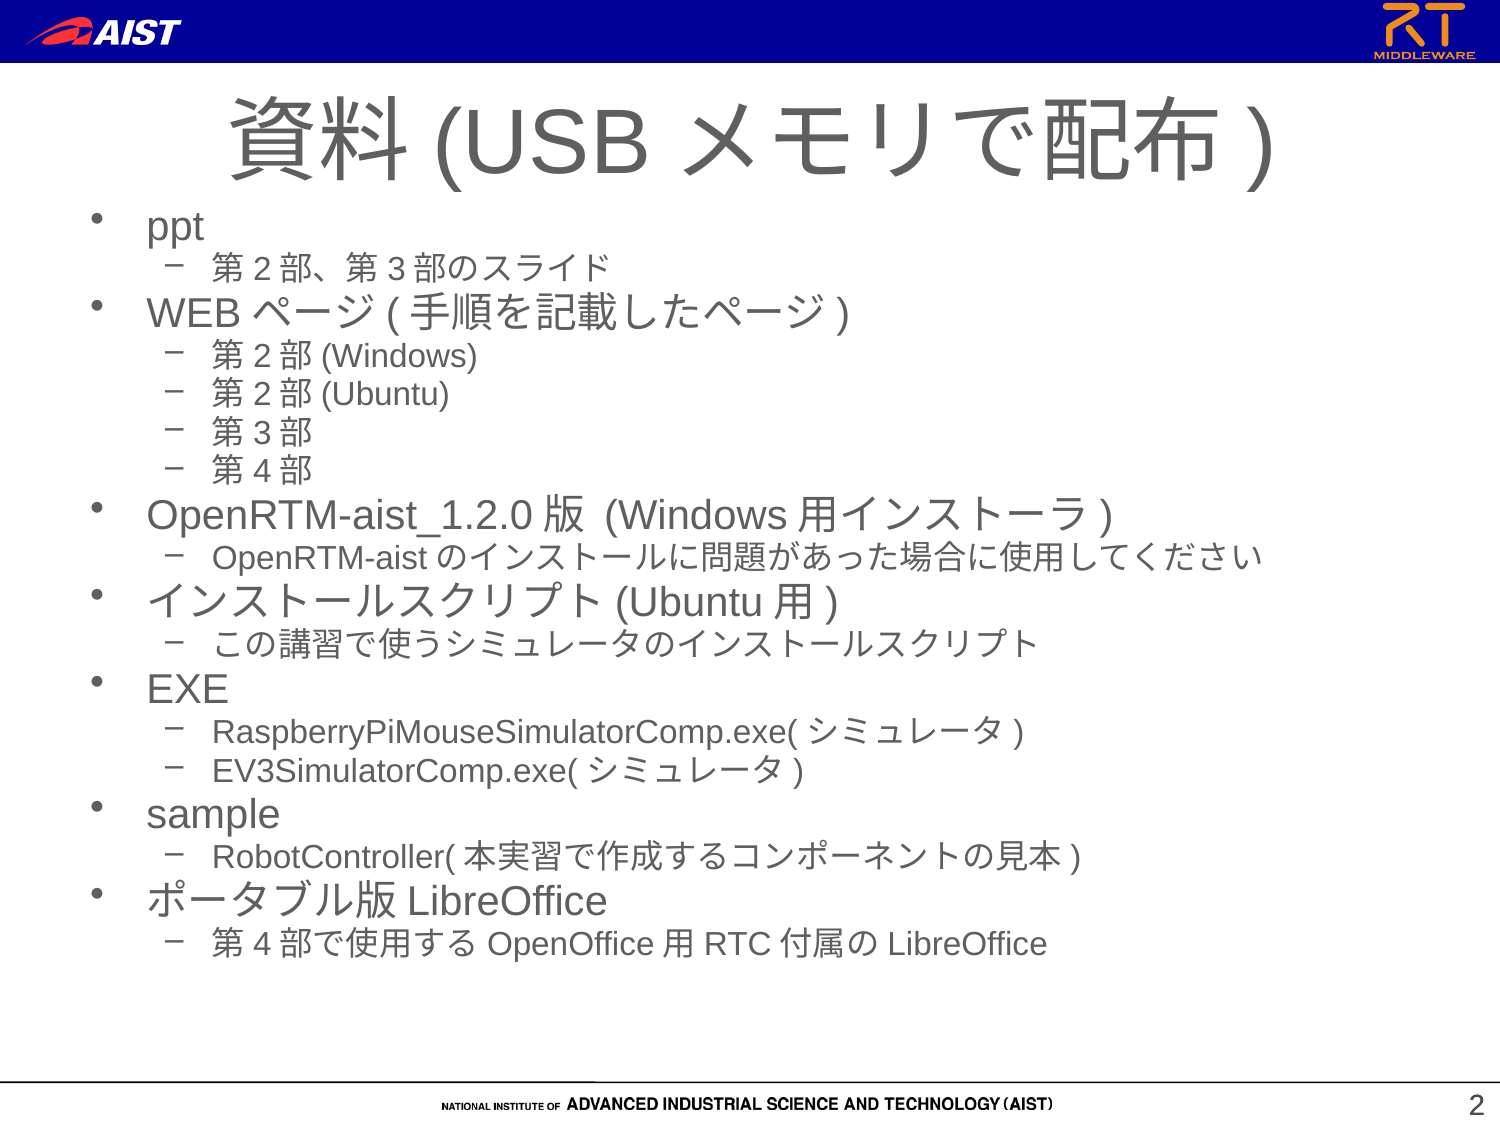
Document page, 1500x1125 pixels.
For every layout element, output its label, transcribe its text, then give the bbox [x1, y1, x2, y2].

title 資料(USBメモリで配布) [29, 66, 1474, 208]
text_box 2 [1149, 1078, 1500, 1125]
picture [442, 1097, 1052, 1110]
picture [0, 0, 1500, 63]
list ppt 第2部、第3部のスライド WEBページ(手順を記載したページ) 第2部(Windows) 第2部(Ubuntu) 第3部 第4部 OpenRTM-aist_1.2.0版 (Windows用インストーラ) OpenRTM-aistのインストールに問題があった場合に使用してください インストールスクリプト(Ubuntu用) この講習で使うシミュレータのインストールスクリプト EXE RaspberryPiMouseSimulatorComp.exe(シミュレータ) EV3SimulatorComp.exe(シミュレータ) sample RobotController(本実習で作成するコンポーネントの見本) ポータブル版LibreOffice 第4部で使用するOpenOffice用RTC付属のLibreOffice [75, 208, 1374, 1021]
